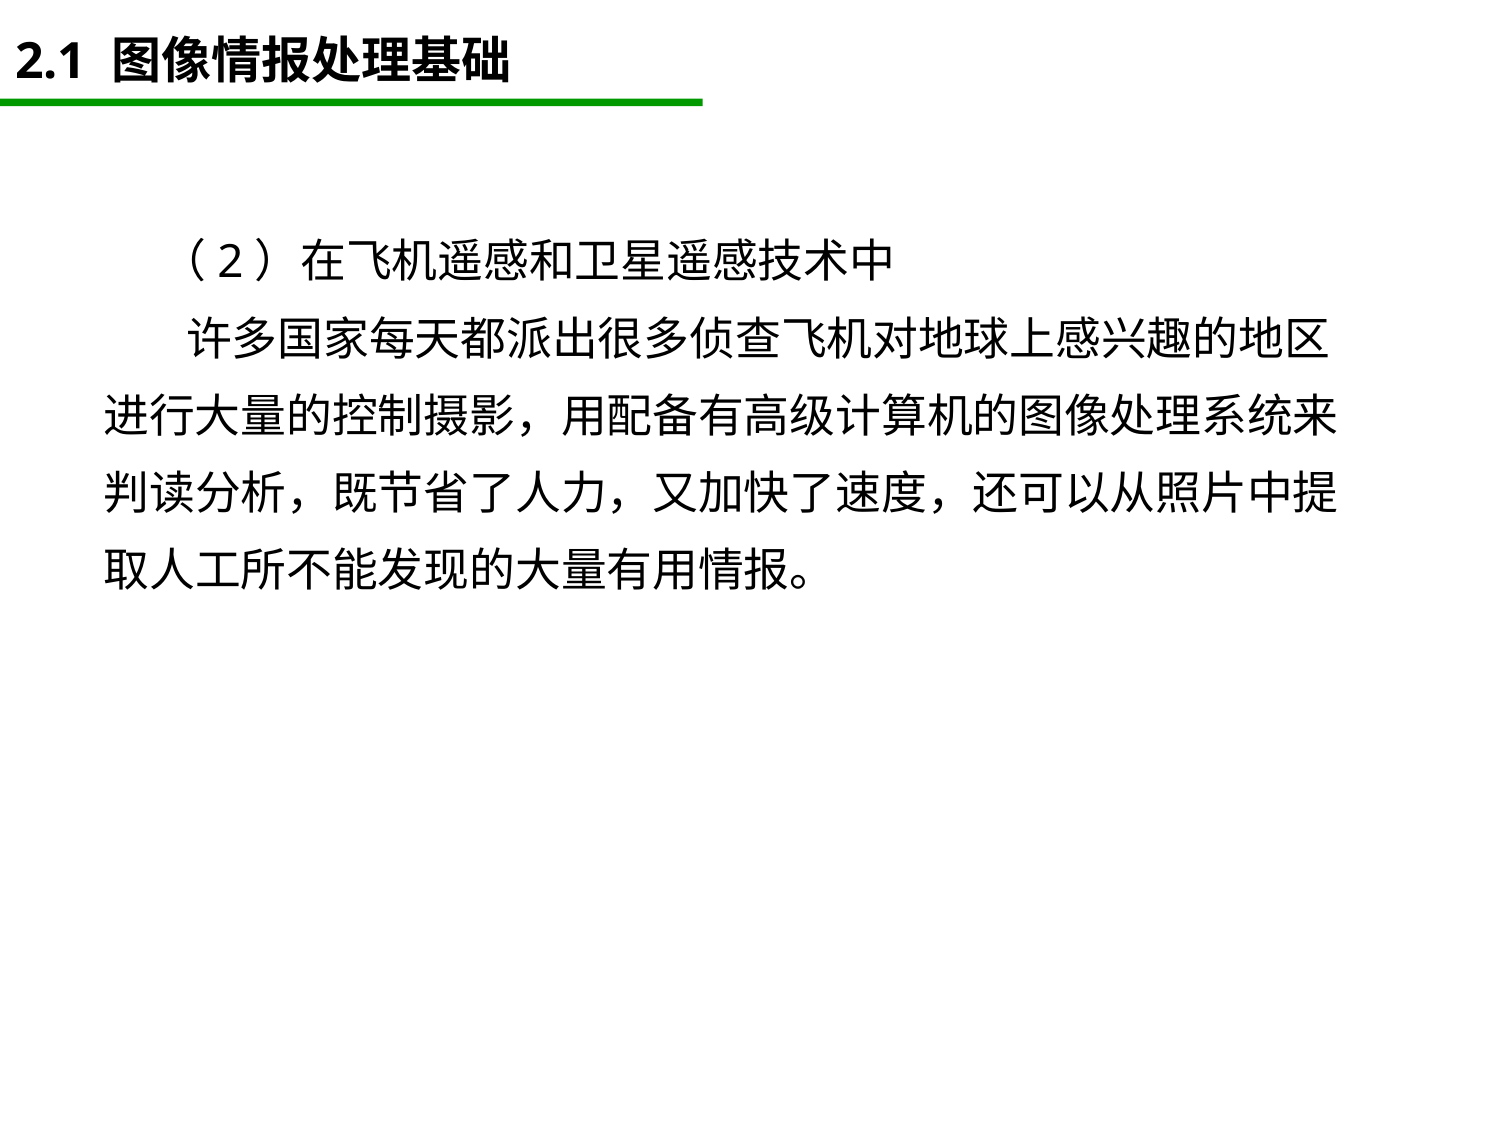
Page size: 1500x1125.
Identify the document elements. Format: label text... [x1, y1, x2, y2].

list （2）在飞机遥感和卫星遥感技术中 许多国家每天都派出很多侦查飞机对地球上感兴趣的地区进行大量的控制摄影，用配备有高级计算机的图像处理系统来判读分析，既节省了人力，又加快了速度，还可以从照片中提取人工所不能发现的大量有用情报。 [88, 196, 1377, 975]
title 2.1 图像情报处理基础 [0, 18, 920, 98]
